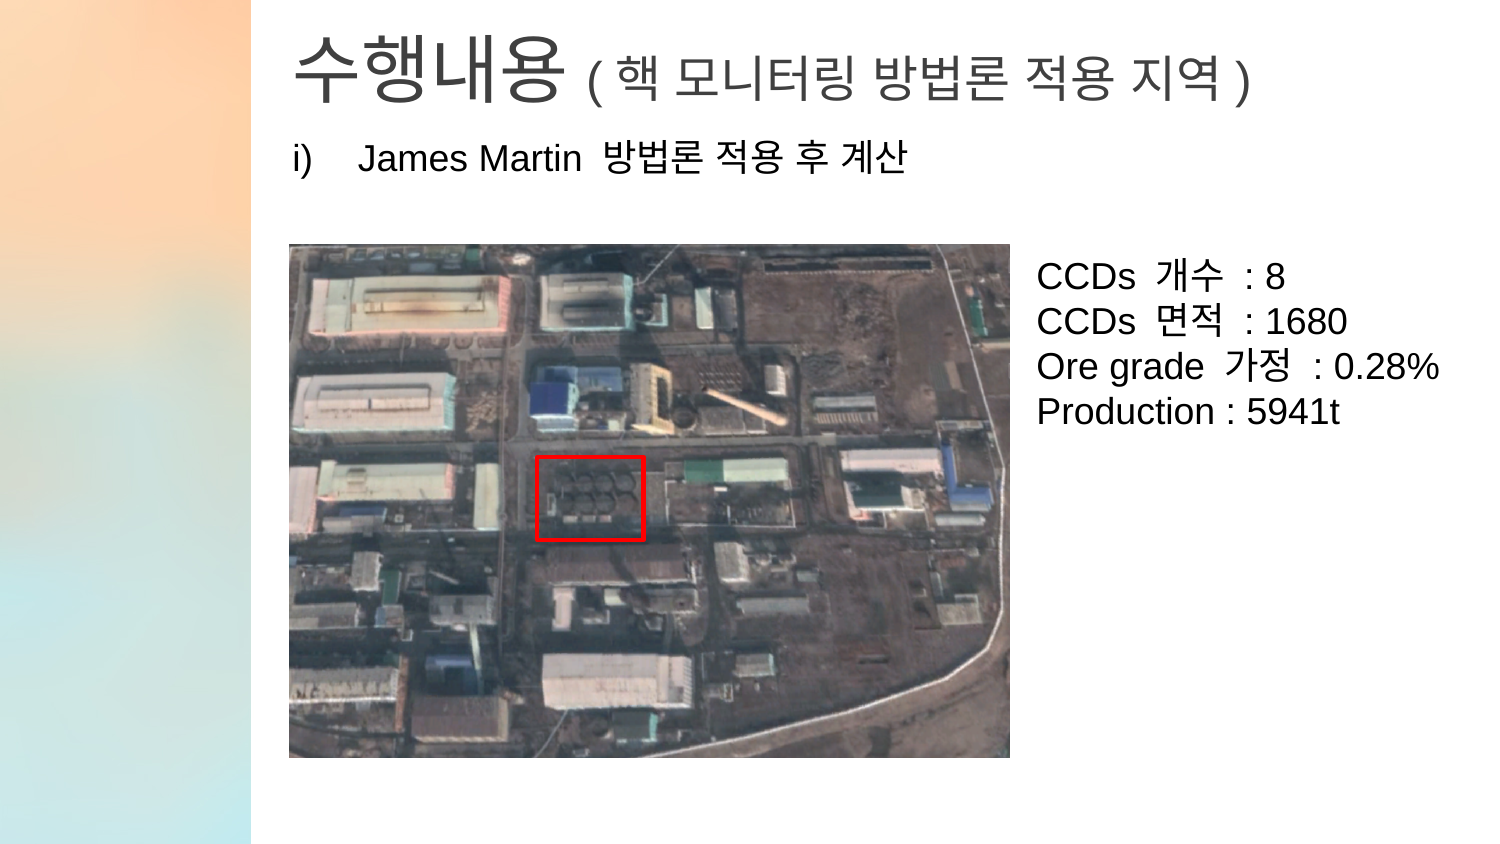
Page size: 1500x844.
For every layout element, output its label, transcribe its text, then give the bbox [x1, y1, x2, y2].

picture [0, 0, 1500, 844]
text_box James Martin 방법론 적용 후 계산 [277, 126, 1065, 187]
list 수행내용(핵 모니터링 방법론 적용 지역) [277, 20, 1500, 115]
